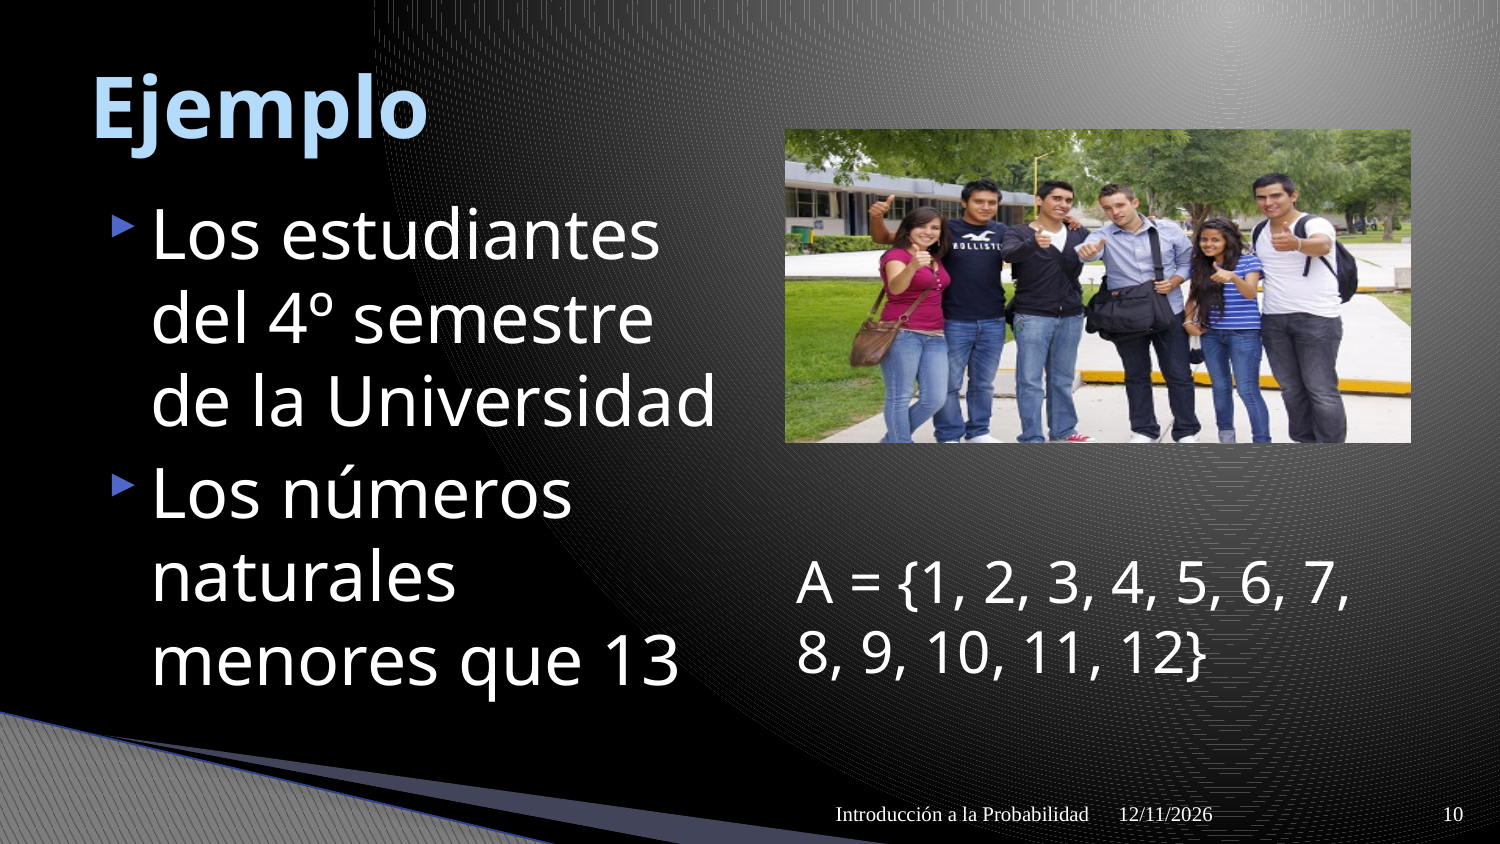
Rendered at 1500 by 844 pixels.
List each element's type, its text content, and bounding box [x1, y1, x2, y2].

footer Introducción a la Probabilidad [718, 788, 1105, 834]
list A = {1, 2, 3, 4, 5, 6, 7, 8, 9, 10, 11, 12} [762, 538, 1425, 740]
picture [0, 714, 542, 844]
slide_number 10 [1418, 788, 1479, 834]
title Ejemplo [75, 33, 1425, 175]
picture [785, 129, 1411, 443]
list Los estudiantes del 4º semestre de la Universidad Los números naturales menores que 13 [75, 182, 738, 740]
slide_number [1105, 788, 1418, 834]
